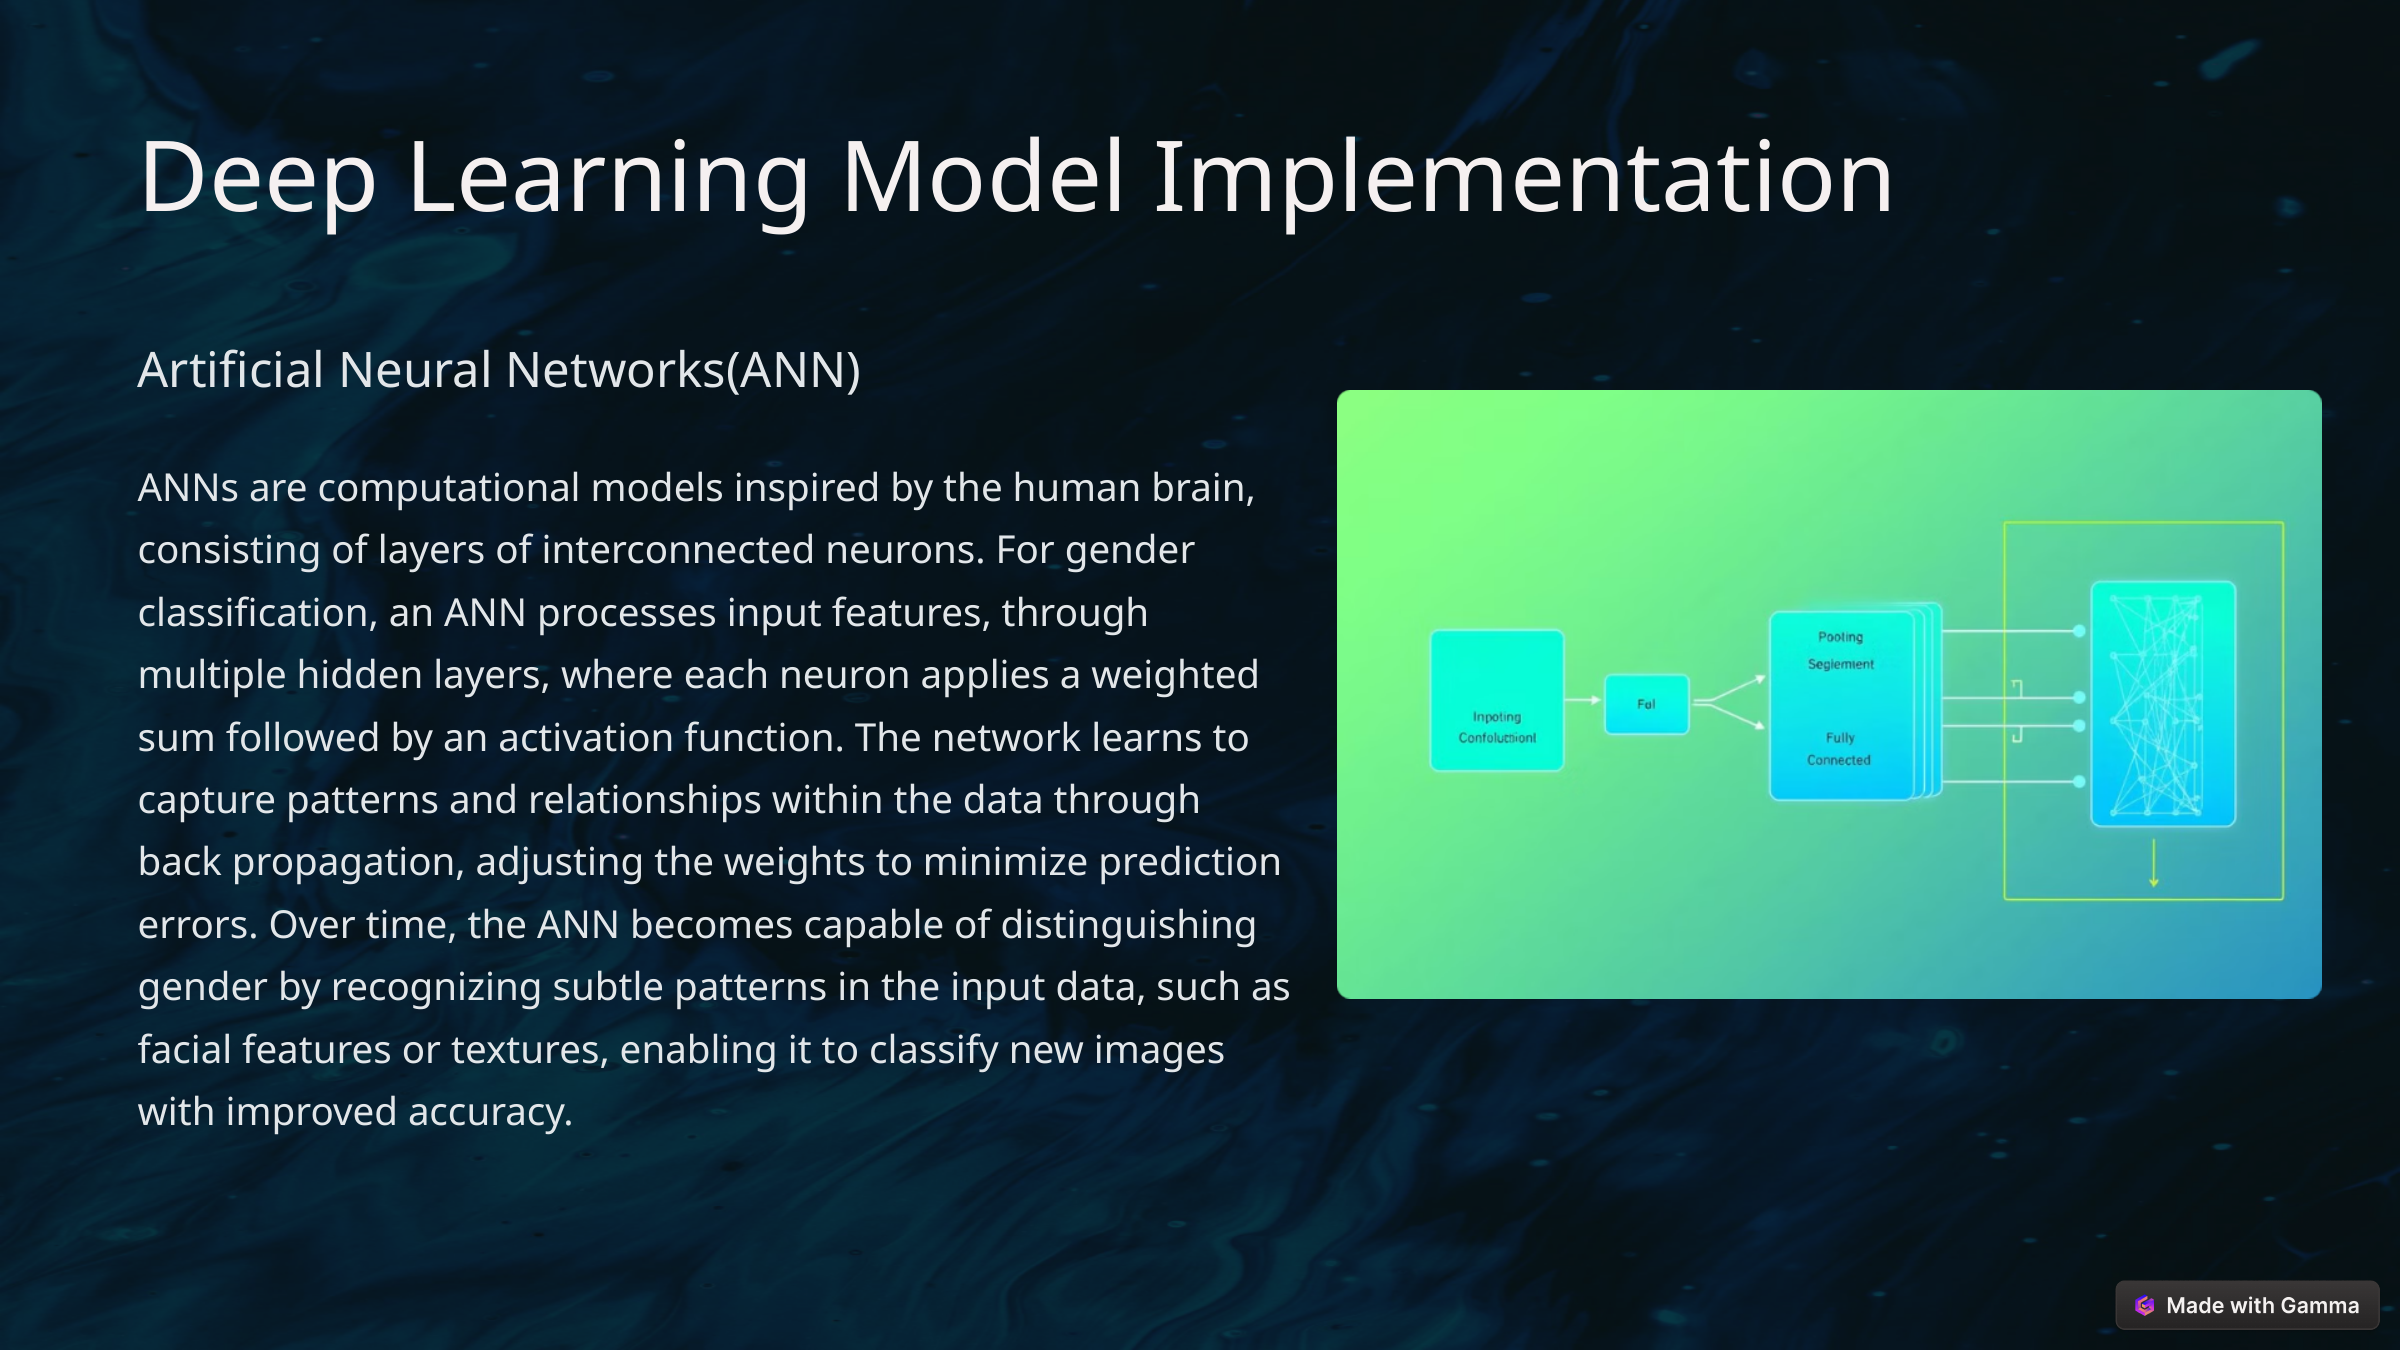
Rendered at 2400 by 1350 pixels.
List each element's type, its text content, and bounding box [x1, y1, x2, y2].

text_box Artificial Neural Networks(ANN) [137, 335, 812, 398]
text_box Deep Learning Model Implementation [137, 108, 1725, 232]
text_box ANNs are computational models inspired by the human brain, consisting of layers of interconnected neurons. For gender classification, an ANN processes input features, through multiple hidden layers, where each neuron applies a weighted sum followed by an activation function. The network learns to capture patterns and relationships within the data through back propagation, adjusting the weights to minimize prediction errors. Over time, the ANN becomes capable of distinguishing gender by recognizing subtle patterns in the input data, such as facial features or textures, enabling it to classify new images with improved accuracy. [137, 446, 1296, 636]
picture [0, 0, 2400, 1350]
